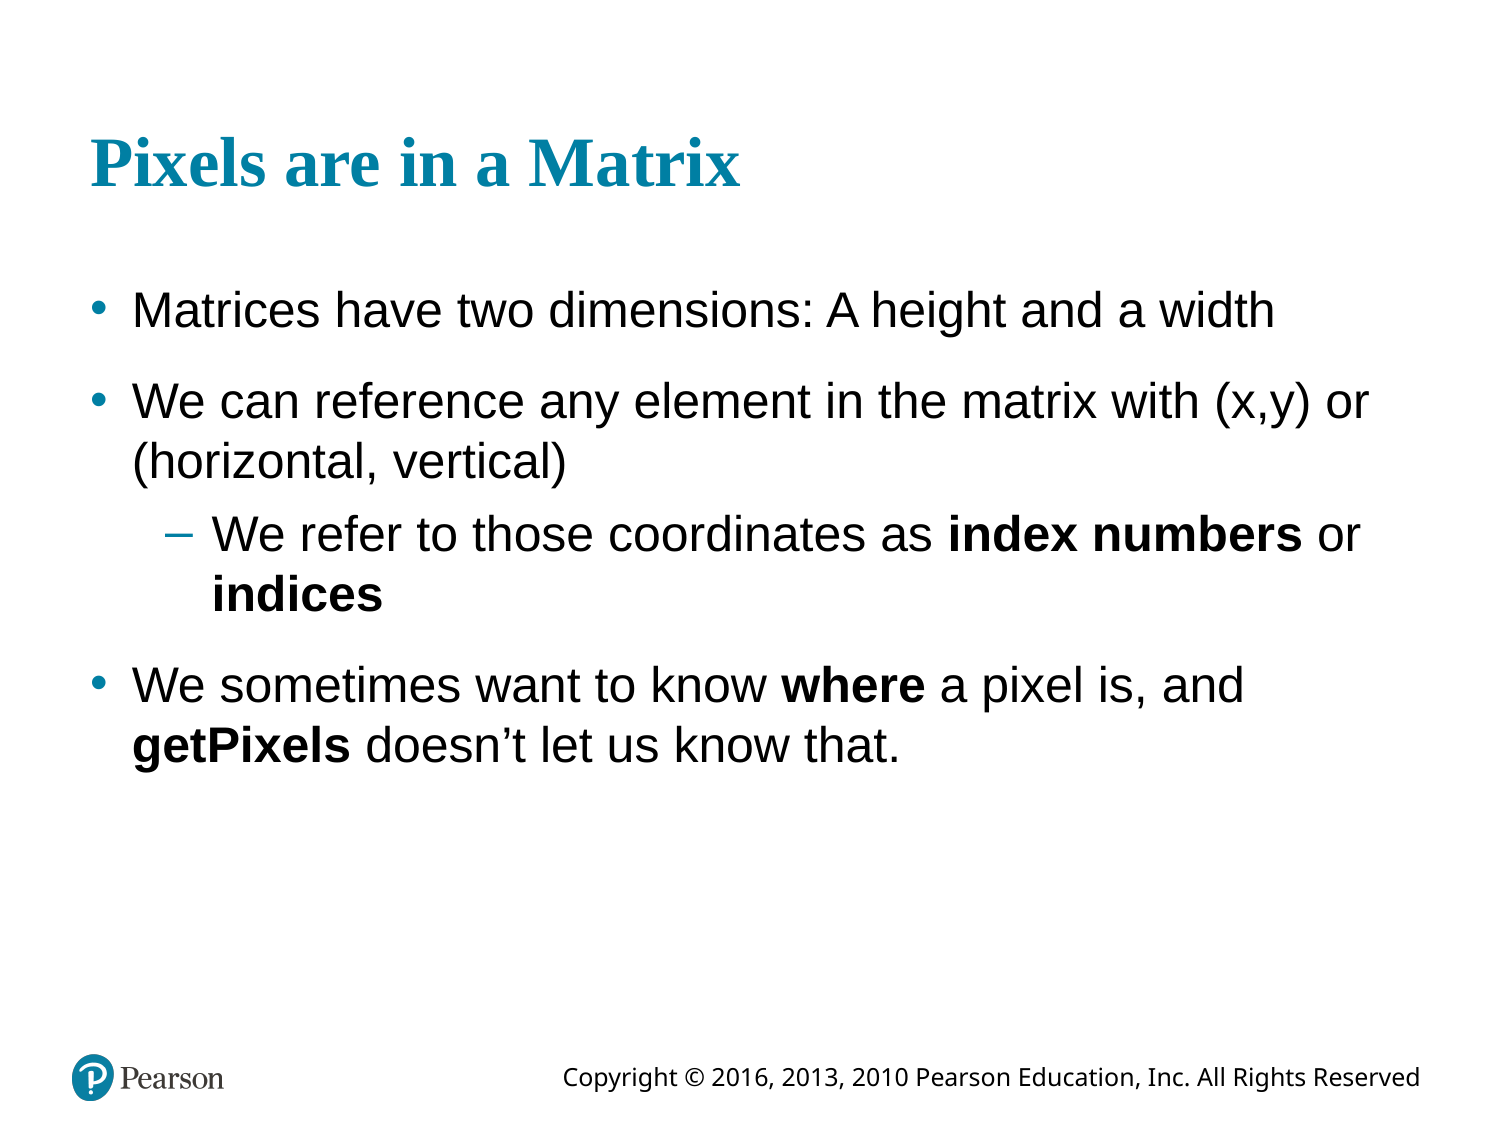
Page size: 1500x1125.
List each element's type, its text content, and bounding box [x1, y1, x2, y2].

picture [80, 1063, 106, 1088]
picture [72, 1054, 88, 1070]
title Pixels are in a Matrix [75, 35, 1425, 216]
picture [98, 1054, 224, 1101]
list Matrices have two dimensions: A height and a width We can reference any element in the matrix with (x,y) or (horizontal, vertical) We refer to those coordinates as index numbers or indices We sometimes want to know where a pixel is, and getPixels doesn’t let us know that. [75, 262, 1425, 931]
picture [72, 1087, 83, 1101]
